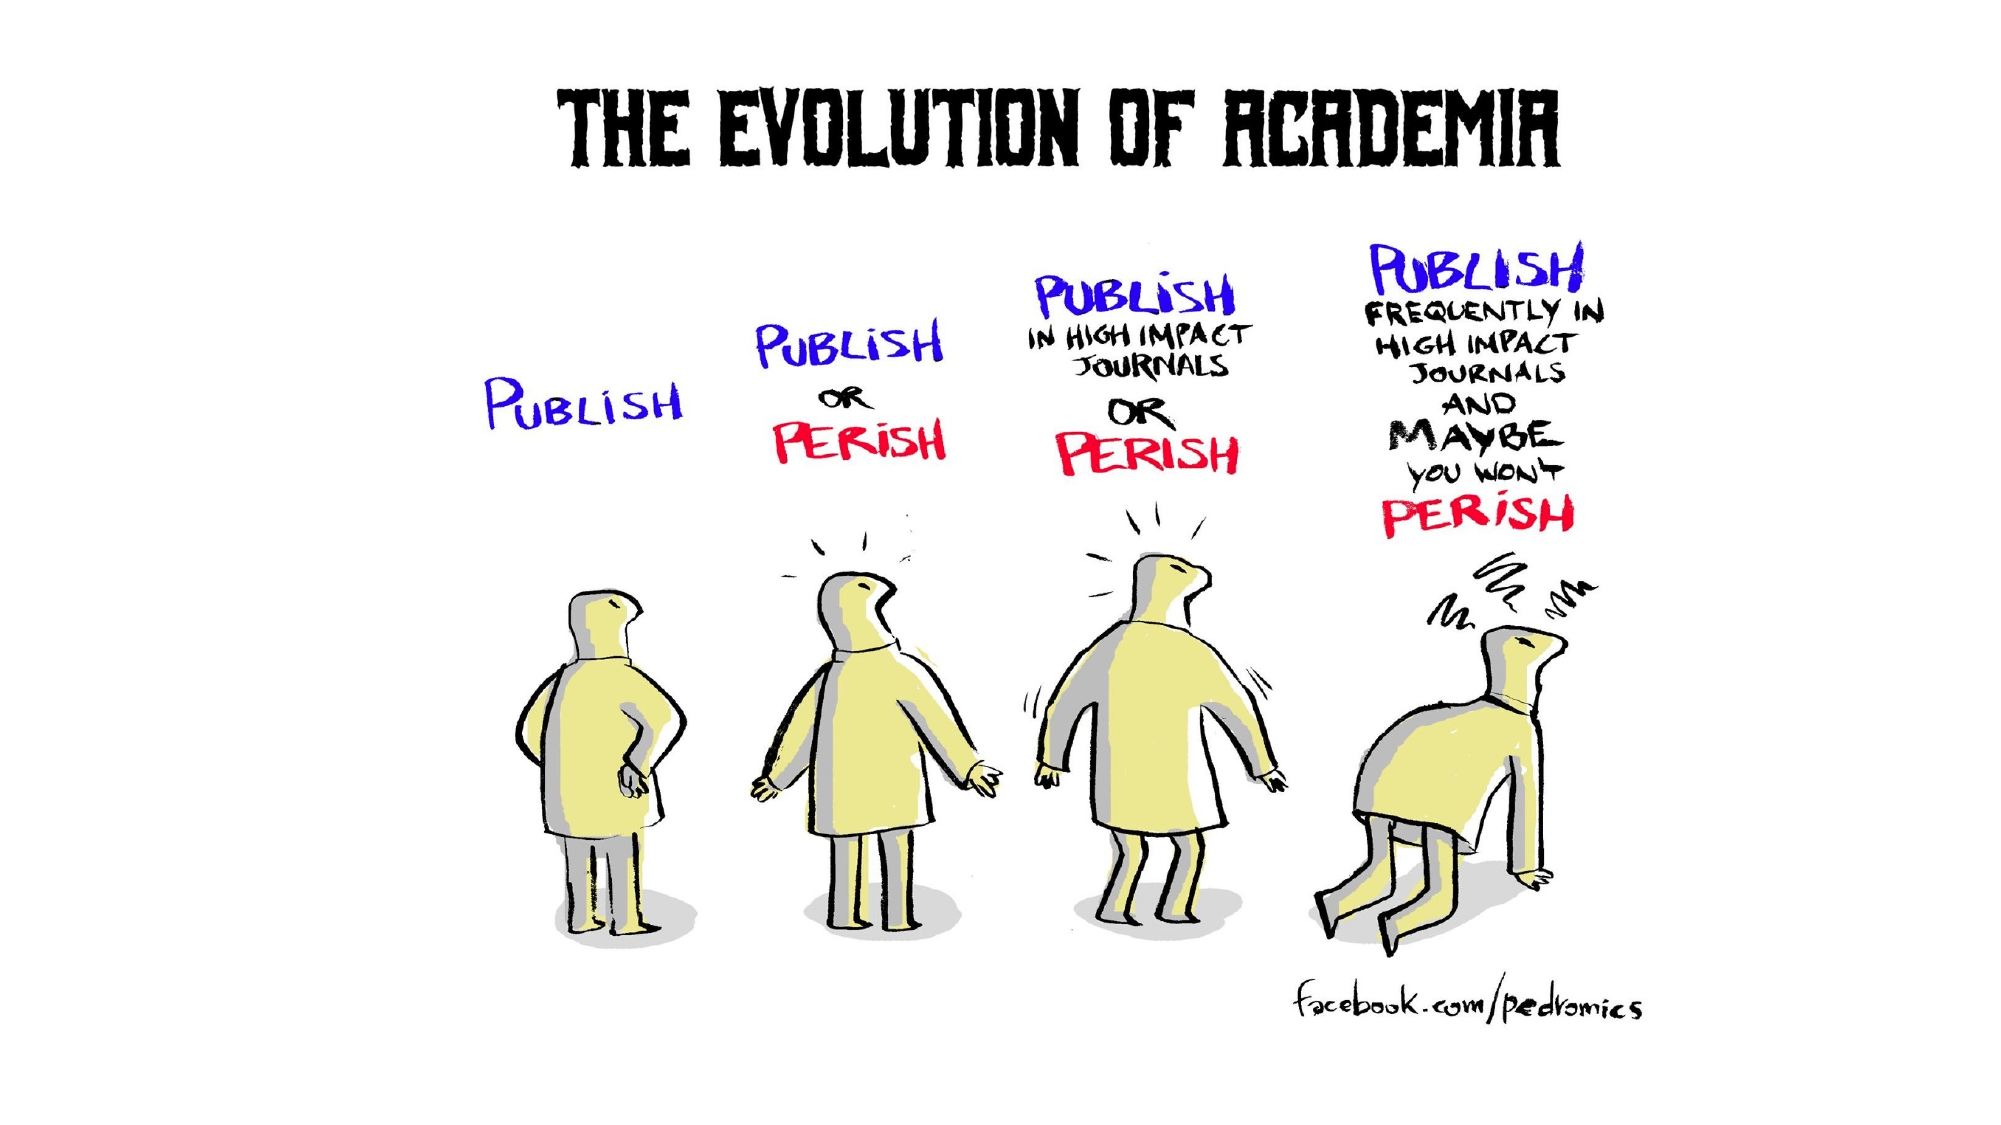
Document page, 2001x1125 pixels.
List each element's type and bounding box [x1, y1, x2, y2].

picture [423, 51, 1684, 1077]
